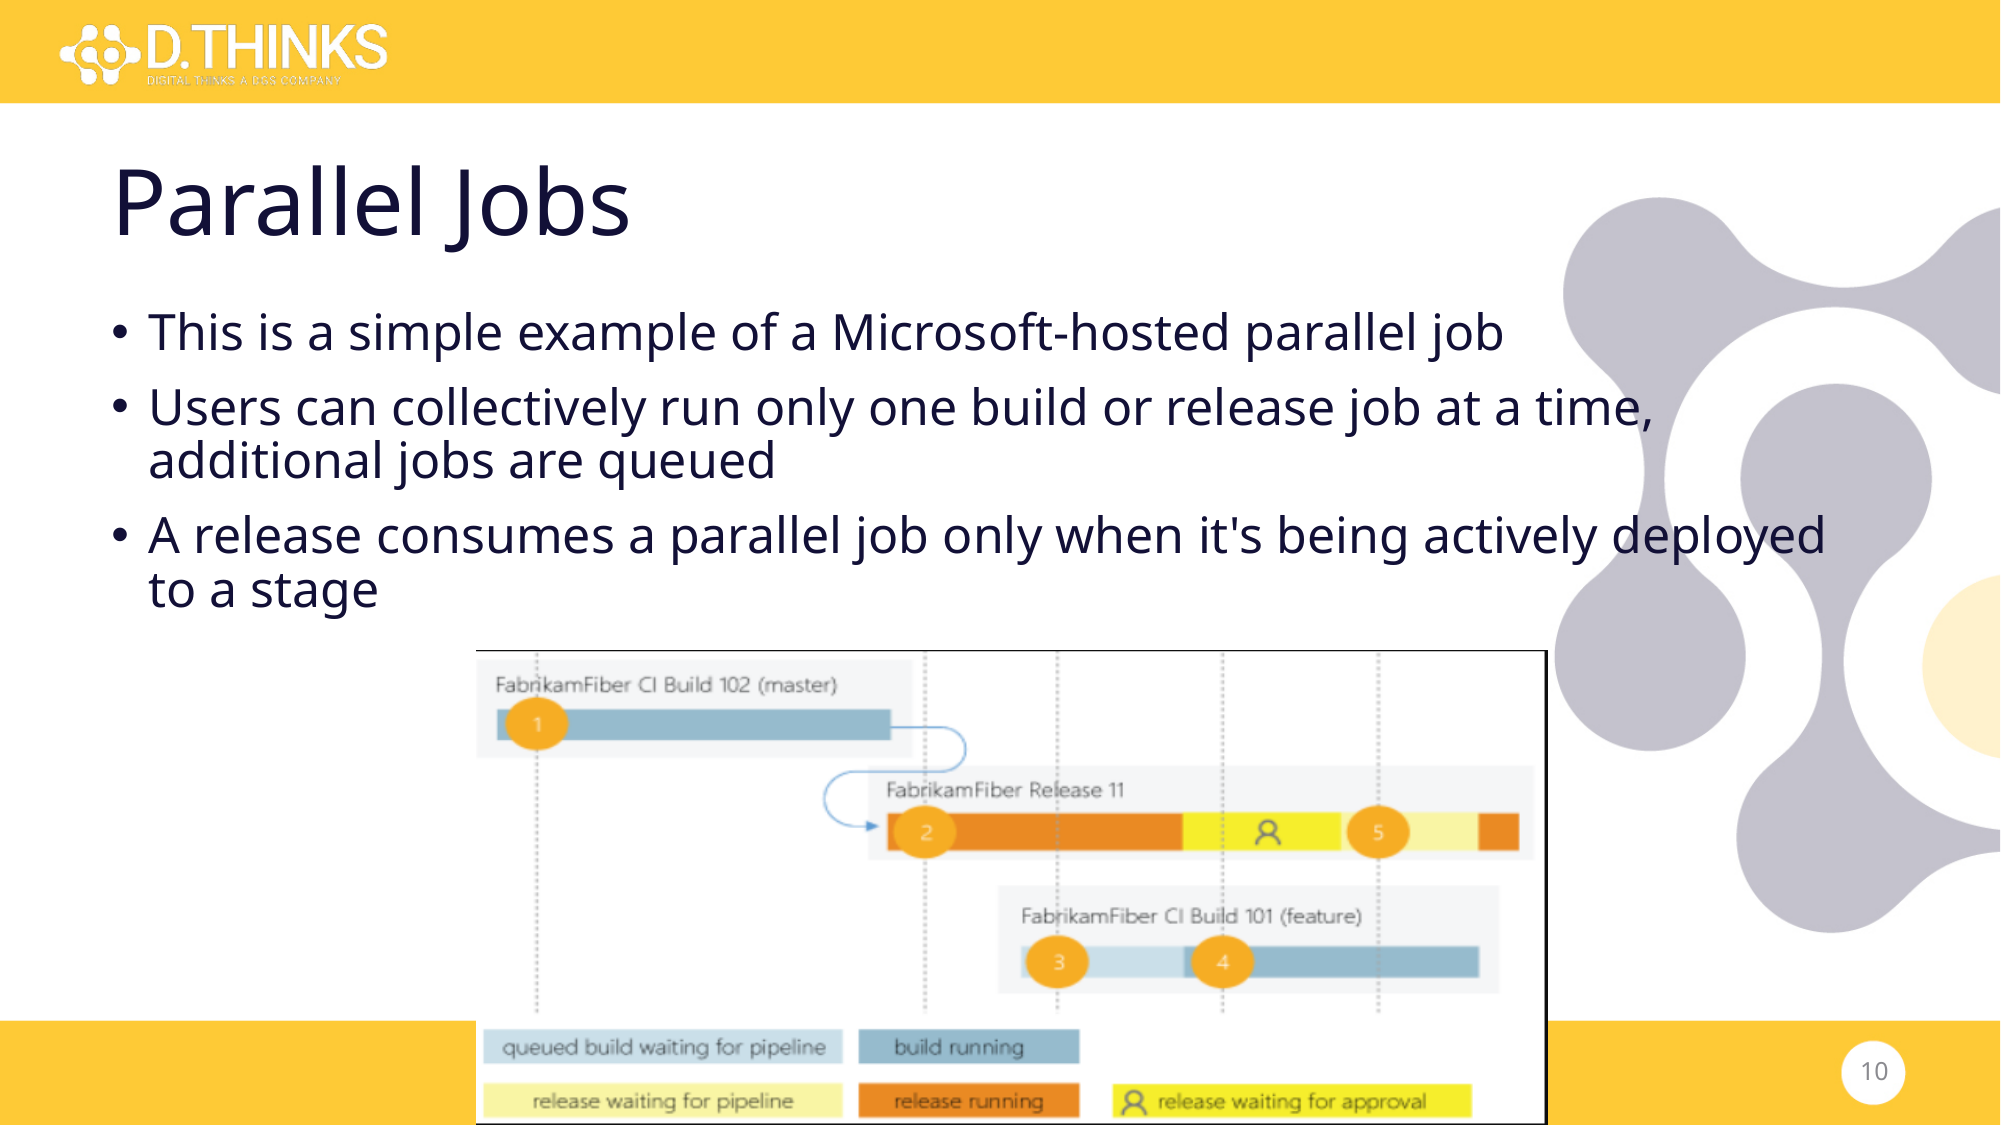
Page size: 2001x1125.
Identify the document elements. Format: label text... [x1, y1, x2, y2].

picture [0, 0, 2001, 1125]
list This is a simple example of a Microsoft-hosted parallel job Users can collectively run only one build or release job at a time, additional jobs are queued A release consumes a parallel job only when it's being actively deployed to a stage [96, 299, 1904, 991]
title Parallel Jobs [96, 134, 1904, 278]
slide_number 10 [1548, 1042, 1904, 1103]
